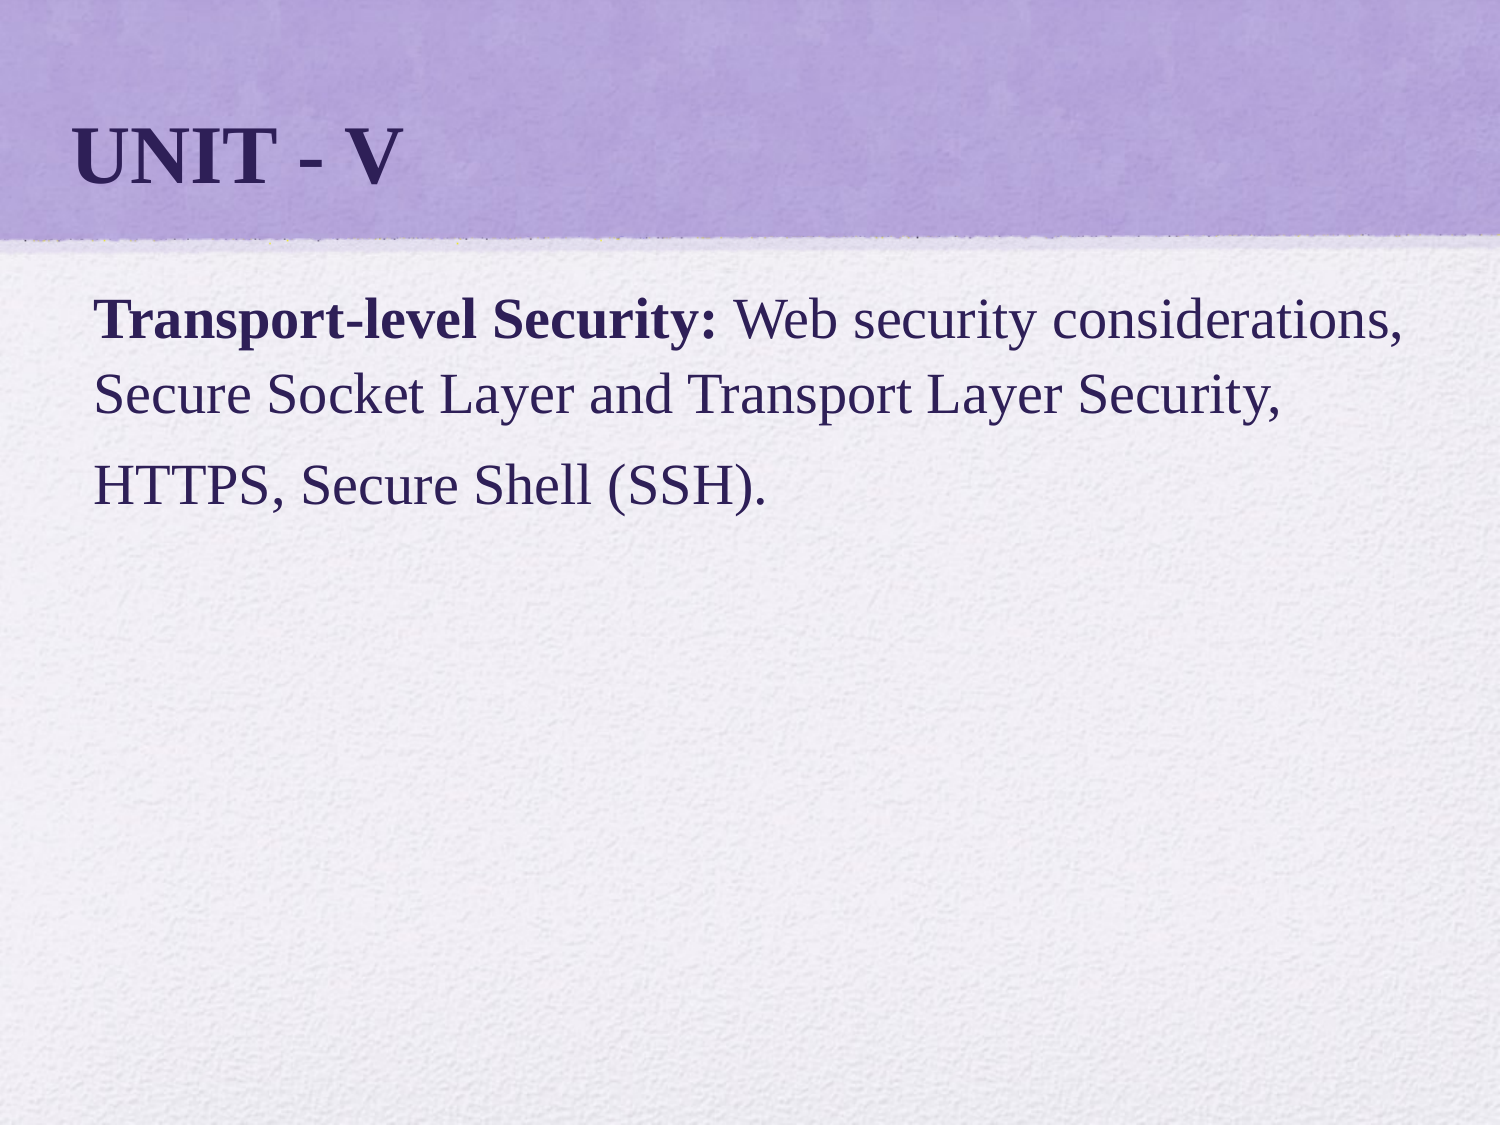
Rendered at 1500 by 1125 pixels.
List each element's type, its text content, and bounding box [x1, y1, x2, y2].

list Transport-level Security: Web security considerations, Secure Socket Layer and Transport Layer Security, HTTPS, Secure Shell (SSH). [93, 275, 1454, 914]
picture [0, 0, 1500, 1125]
title UNIT - V [70, 99, 1430, 301]
